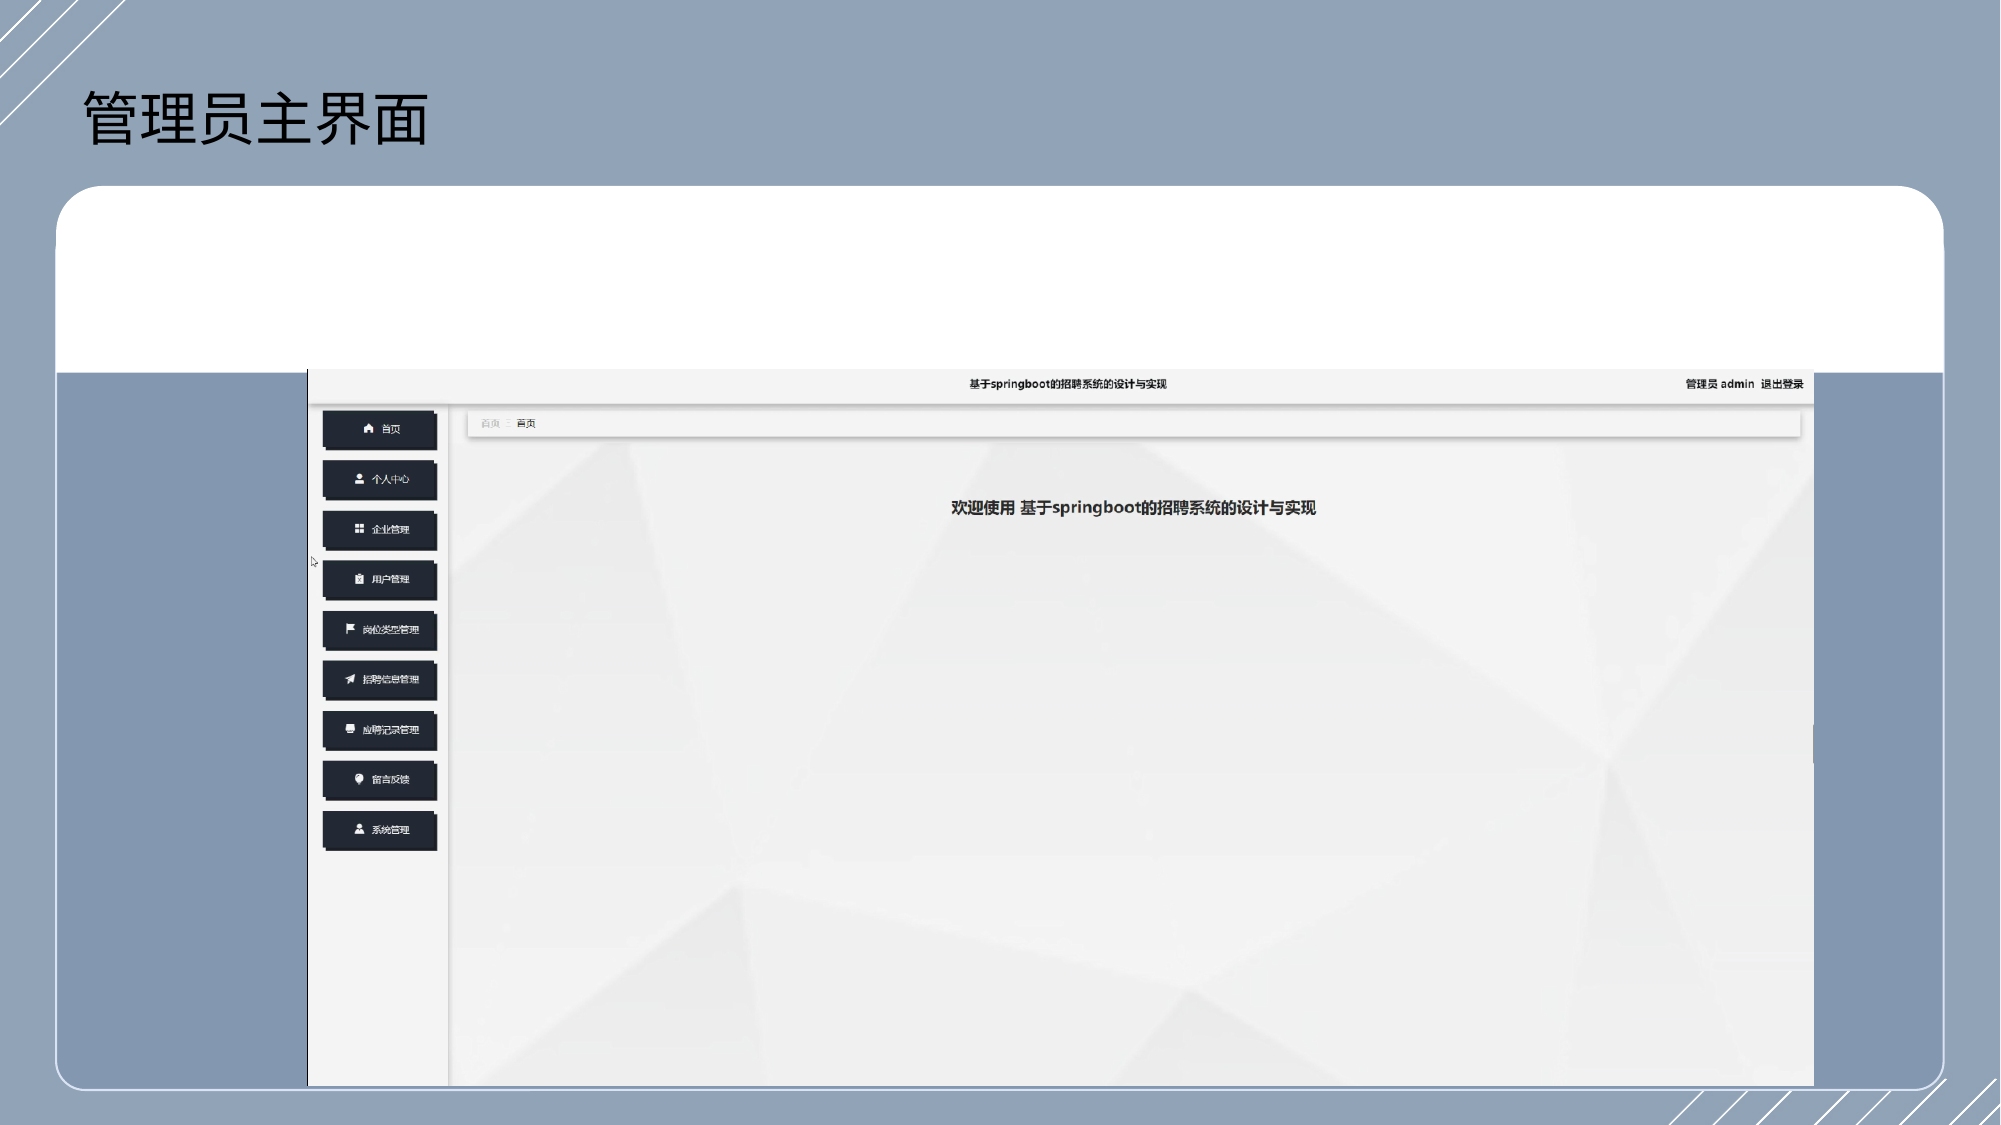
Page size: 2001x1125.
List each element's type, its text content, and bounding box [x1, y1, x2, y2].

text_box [56, 185, 1944, 1091]
picture [0, 0, 2001, 1125]
text_box 管理员主界面 [66, 75, 629, 160]
